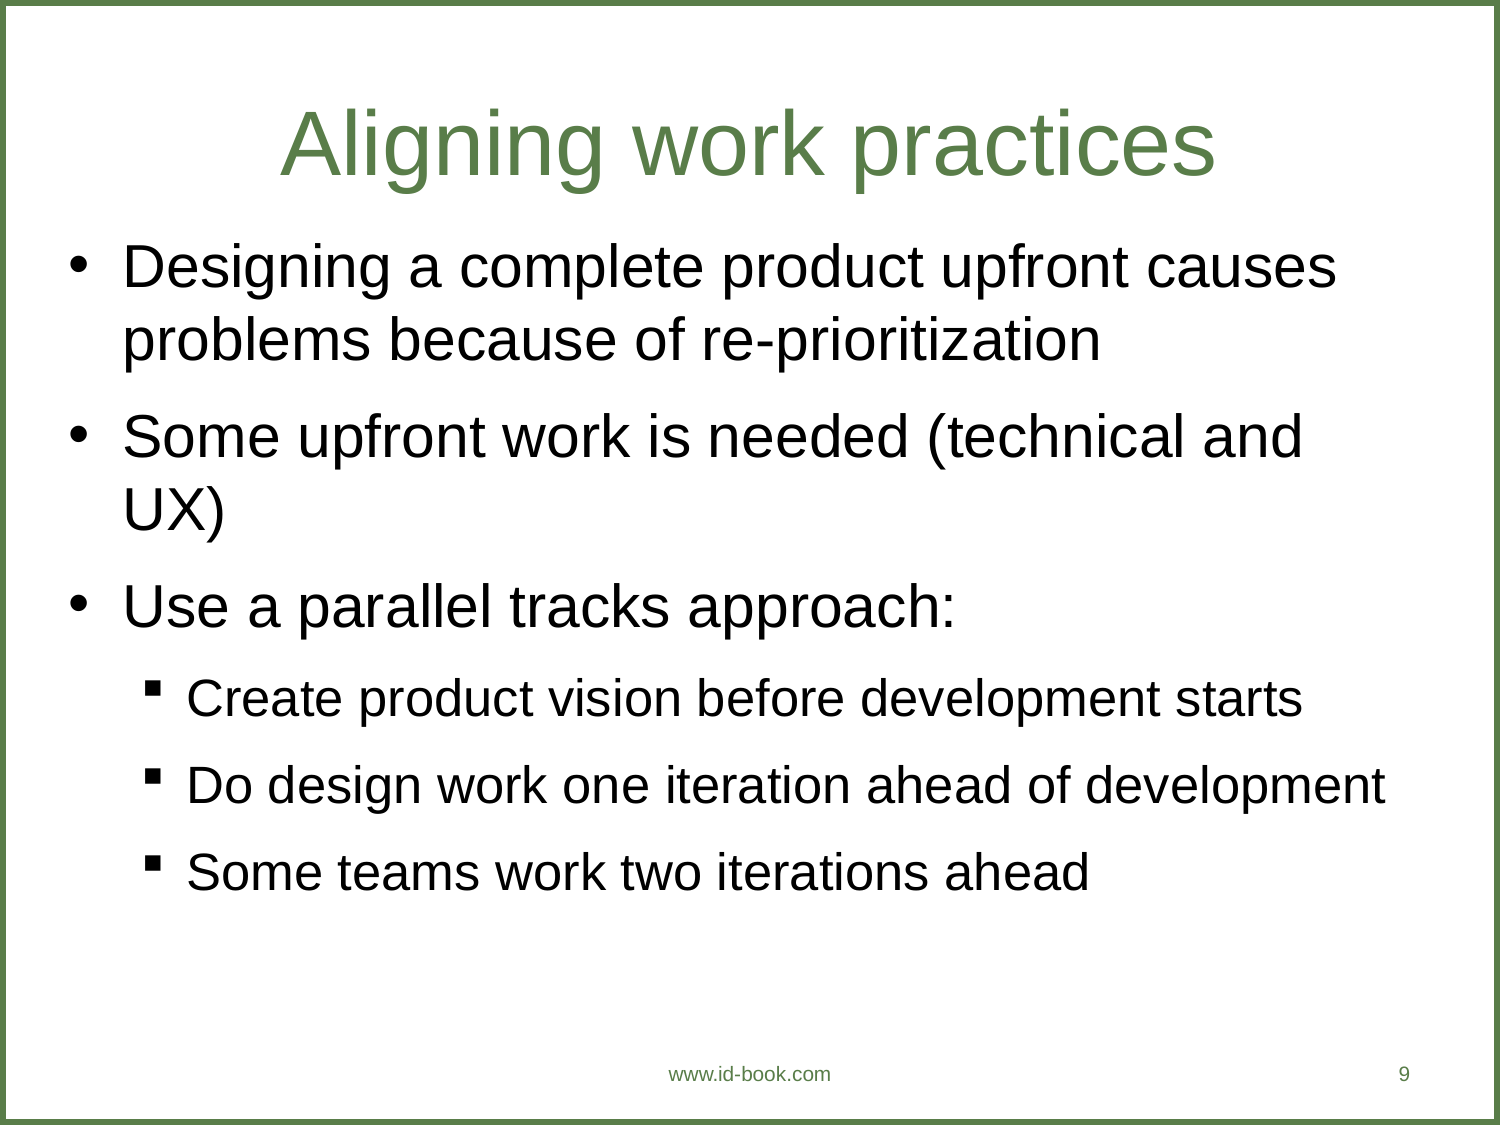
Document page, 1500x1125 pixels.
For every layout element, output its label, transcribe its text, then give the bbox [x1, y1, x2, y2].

list Designing a complete product upfront causes problems because of re-prioritization Some upfront work is needed (technical and UX) Use a parallel tracks approach: Create product vision before development starts Do design work one iteration ahead of development Some teams work two iterations ahead [53, 219, 1425, 965]
footer www.id-book.com [512, 1042, 988, 1103]
title Aligning work practices [75, 45, 1425, 219]
slide_number 9 [1074, 1042, 1425, 1103]
